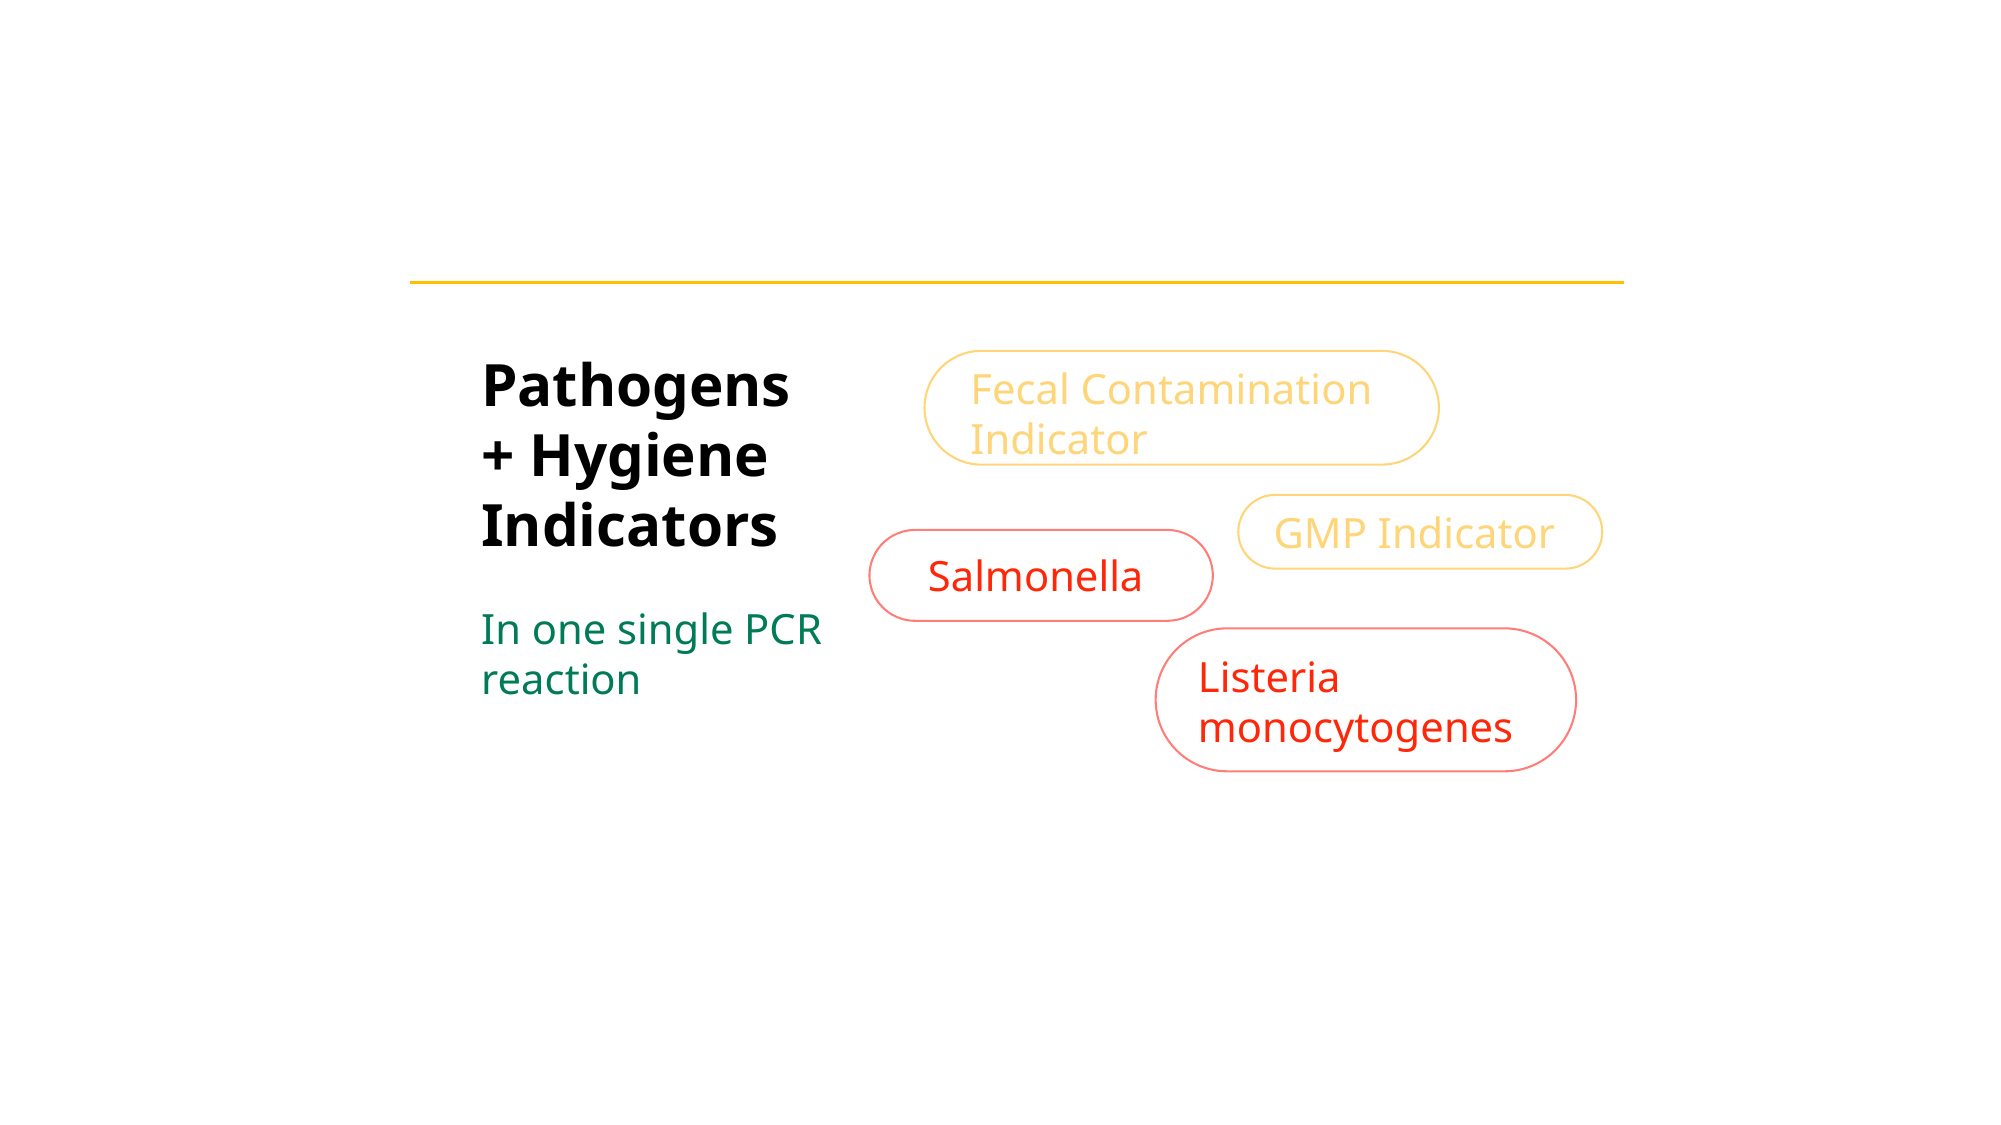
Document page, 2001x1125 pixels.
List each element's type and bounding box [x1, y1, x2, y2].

text_box [409, 227, 1624, 898]
